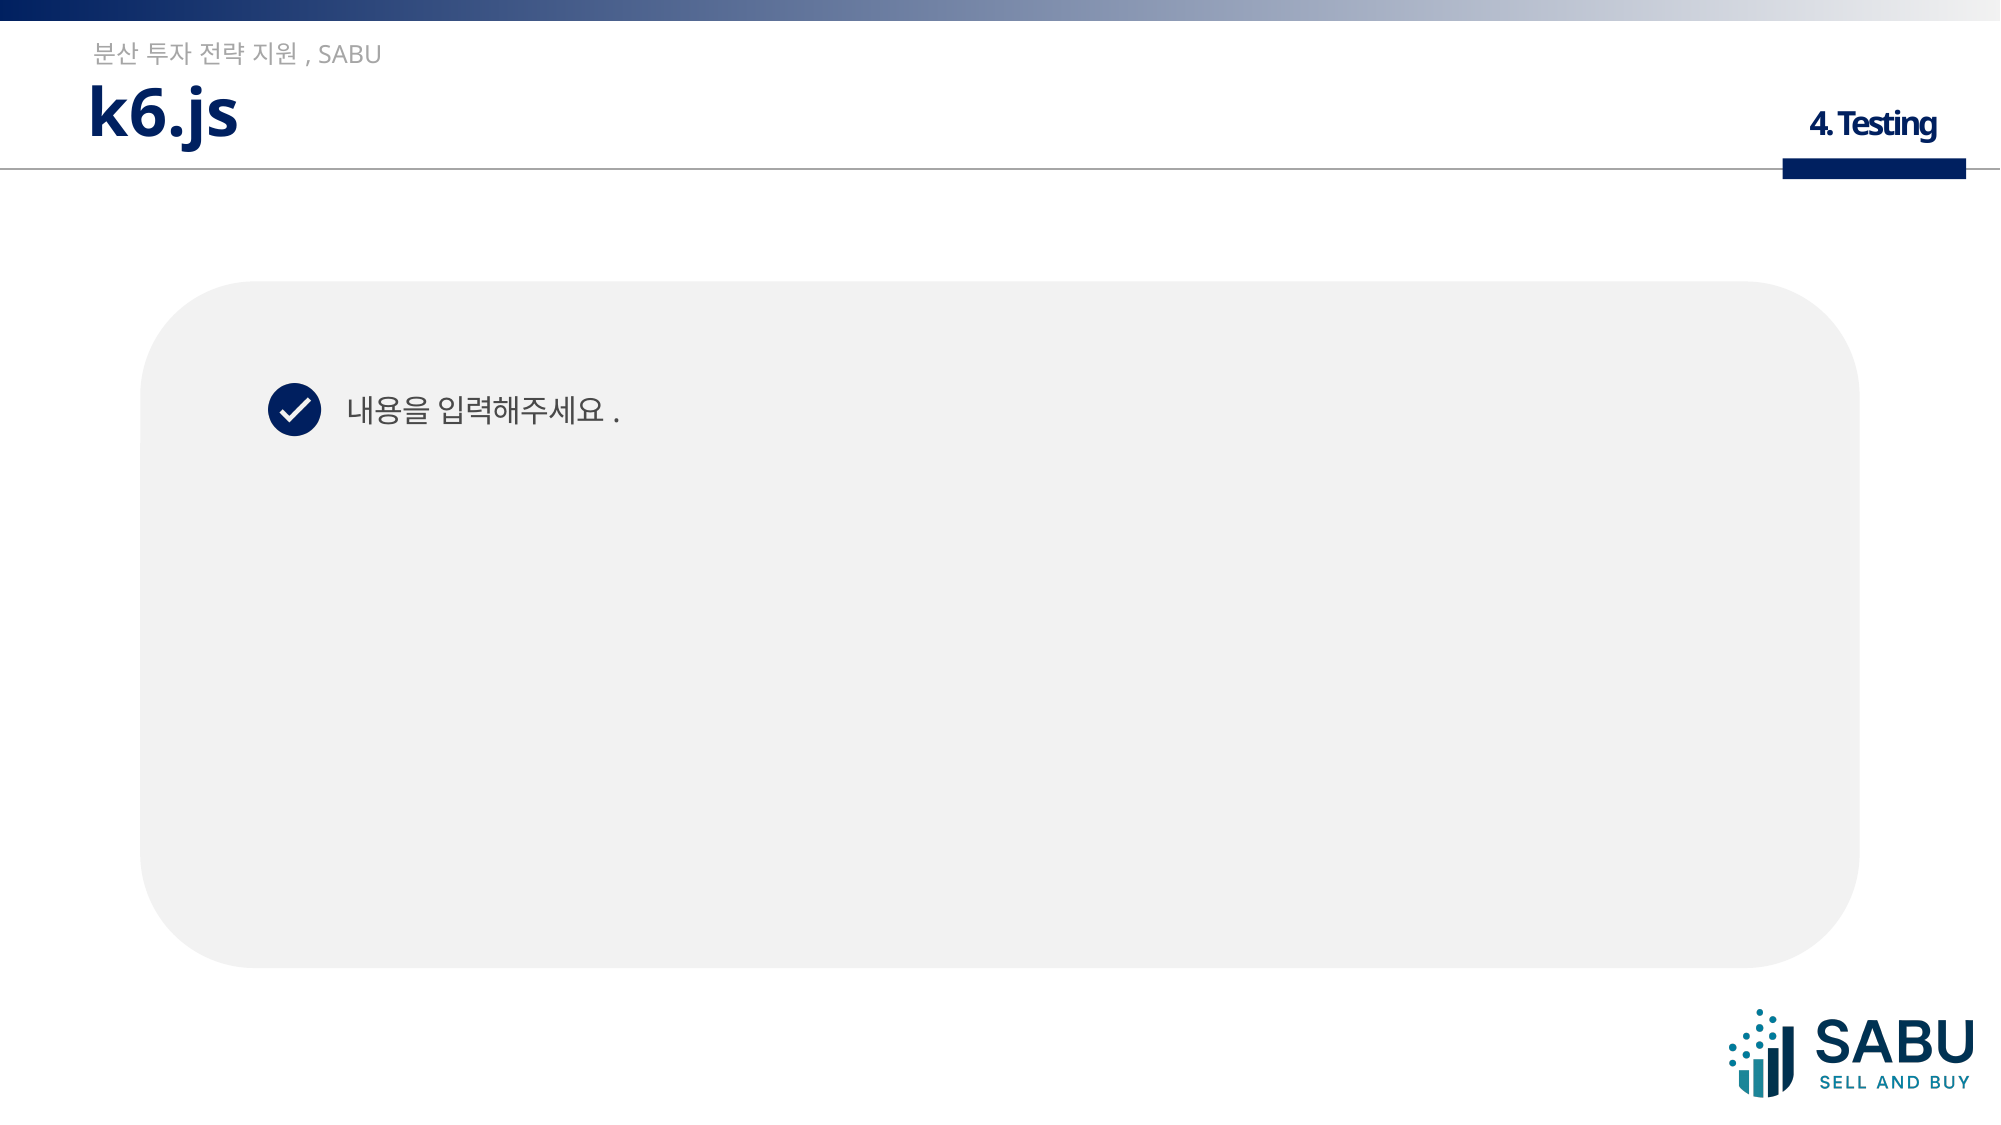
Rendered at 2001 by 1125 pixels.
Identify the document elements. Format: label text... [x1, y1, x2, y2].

text_box [138, 279, 1862, 970]
text_box [0, 0, 2000, 22]
picture [1729, 1009, 1973, 1098]
text_box k6.js [87, 70, 809, 151]
text_box 분산 투자 전략 지원, SABU [94, 38, 407, 69]
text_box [261, 375, 1135, 443]
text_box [1769, 101, 1979, 180]
